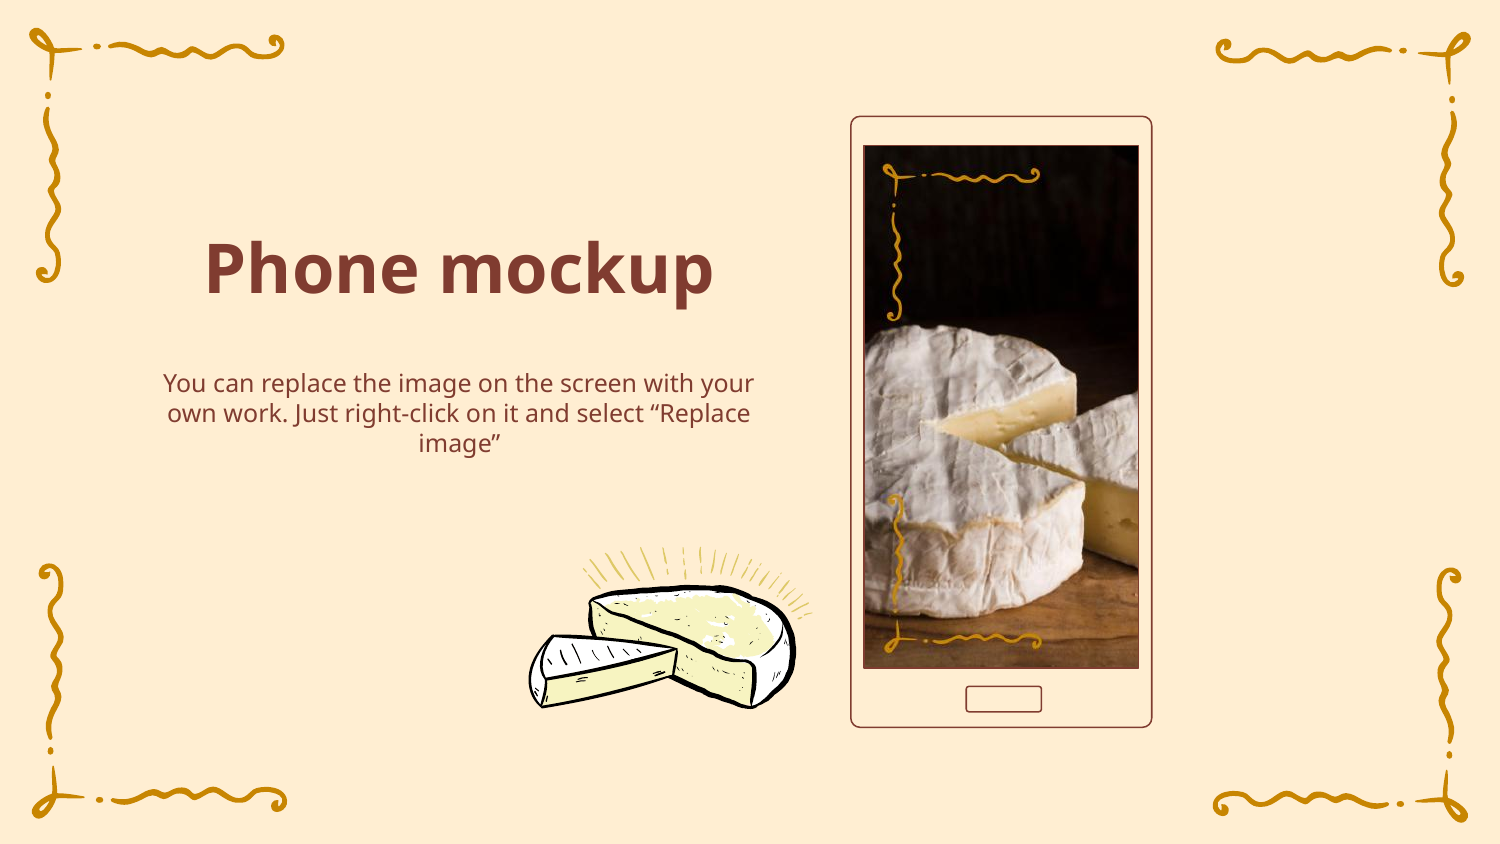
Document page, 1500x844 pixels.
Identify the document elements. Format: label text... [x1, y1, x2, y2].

title Phone mockup [147, 206, 772, 323]
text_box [850, 116, 1153, 728]
picture [864, 146, 1138, 668]
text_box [520, 546, 814, 728]
subtitle You can replace the image on the screen with your own work. Just right-click on it and select “Replace image” [147, 352, 772, 469]
